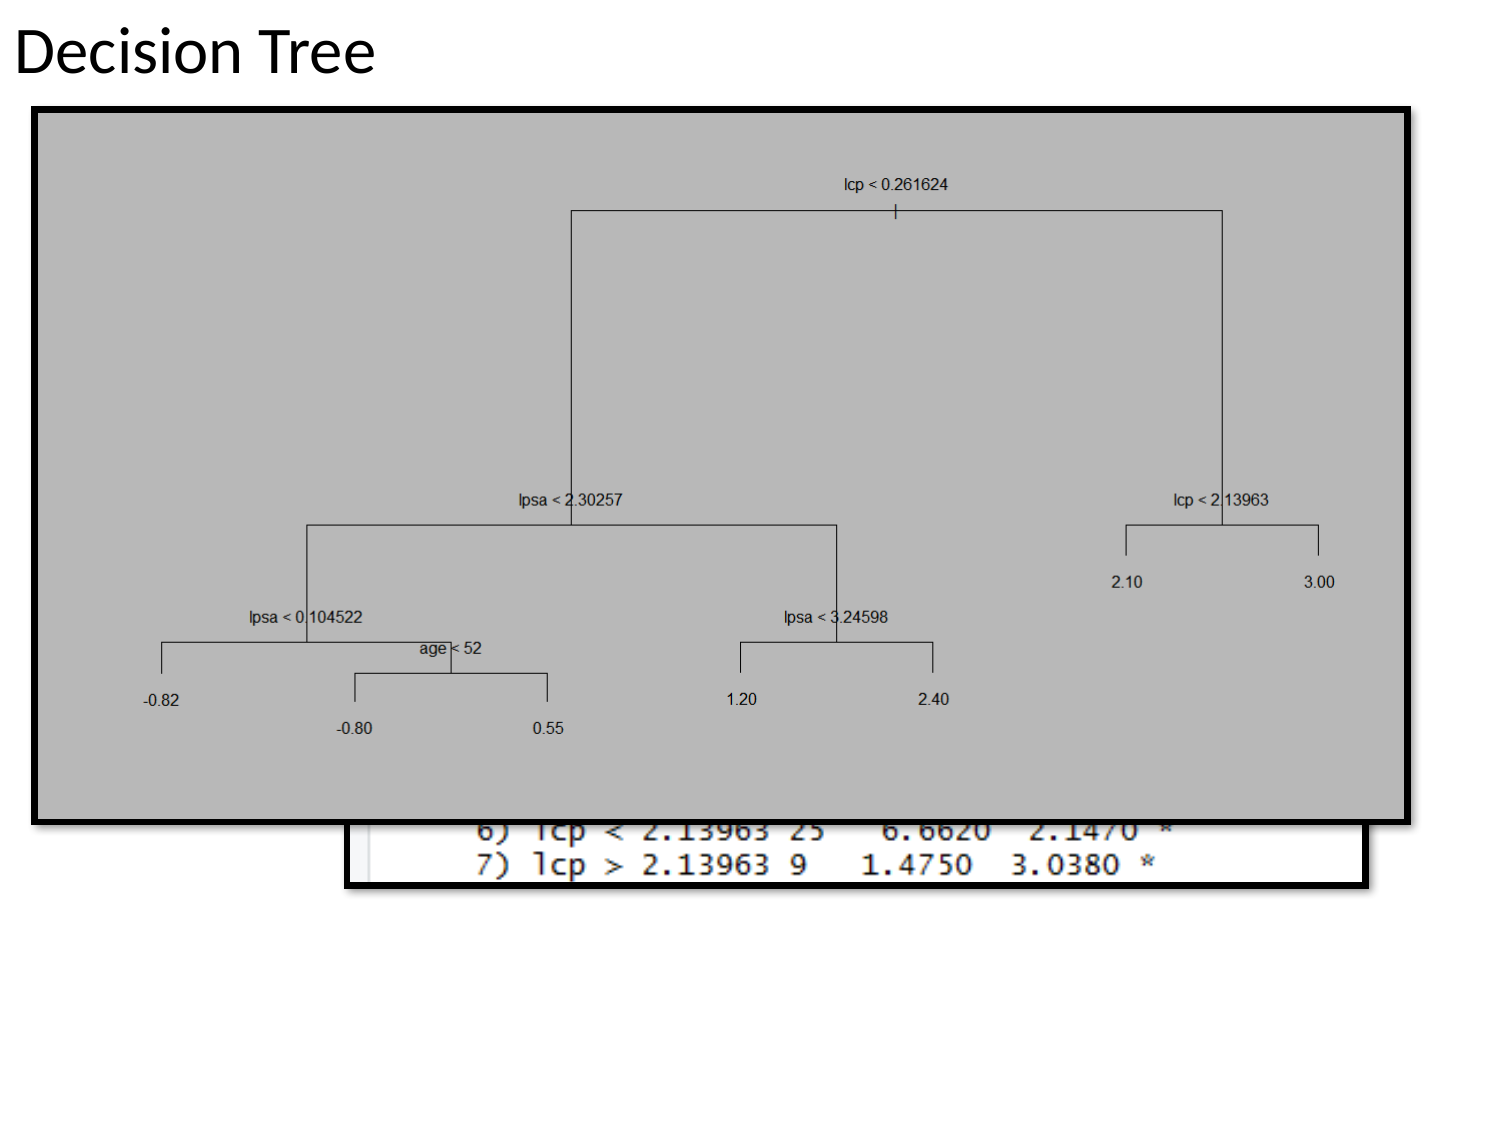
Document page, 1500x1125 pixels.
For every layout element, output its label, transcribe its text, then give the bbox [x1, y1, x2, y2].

text_box Decision Tree [0, 0, 588, 95]
picture [37, 112, 1405, 883]
